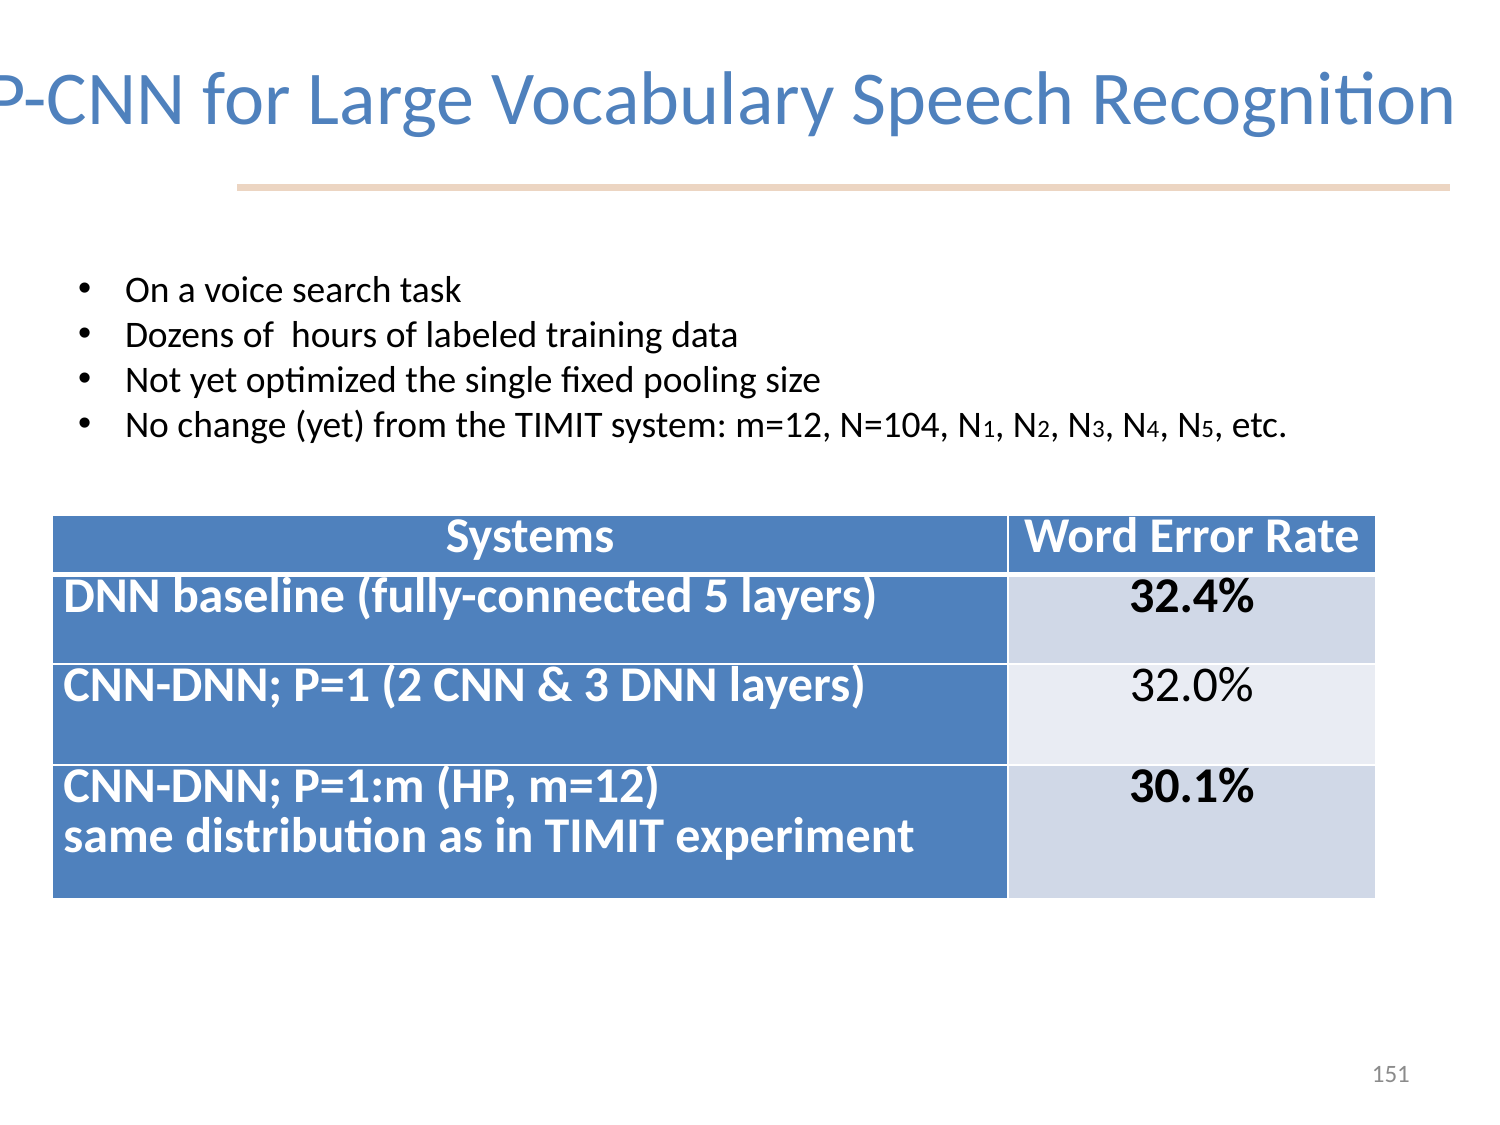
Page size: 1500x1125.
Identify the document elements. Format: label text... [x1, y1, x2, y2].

table_cell 32.0% [1009, 665, 1375, 764]
table_header Word Error Rate [1009, 516, 1375, 572]
table_cell 32.4% [1009, 577, 1375, 663]
table_header Systems [53, 516, 1007, 572]
text_box On a voice search task Dozens of hours of labeled training data Not yet optimized the single fixed pooling size No change (yet) from the TIMIT system: m=12, N=104, N1, N2, N3, N4, N5, etc. [63, 257, 1399, 452]
title HP-CNN for Large Vocabulary Speech Recognition [0, 0, 1500, 188]
table_cell DNN baseline (fully-connected 5 layers) [53, 577, 1007, 663]
slide_number 151 [1074, 1042, 1425, 1103]
table_cell CNN-DNN; P=1 (2 CNN & 3 DNN layers) [53, 665, 1007, 764]
table_cell 30.1% [1009, 766, 1375, 898]
table_cell CNN-DNN; P=1:m (HP, m=12) same distribution as in TIMIT experiment [53, 766, 1007, 898]
